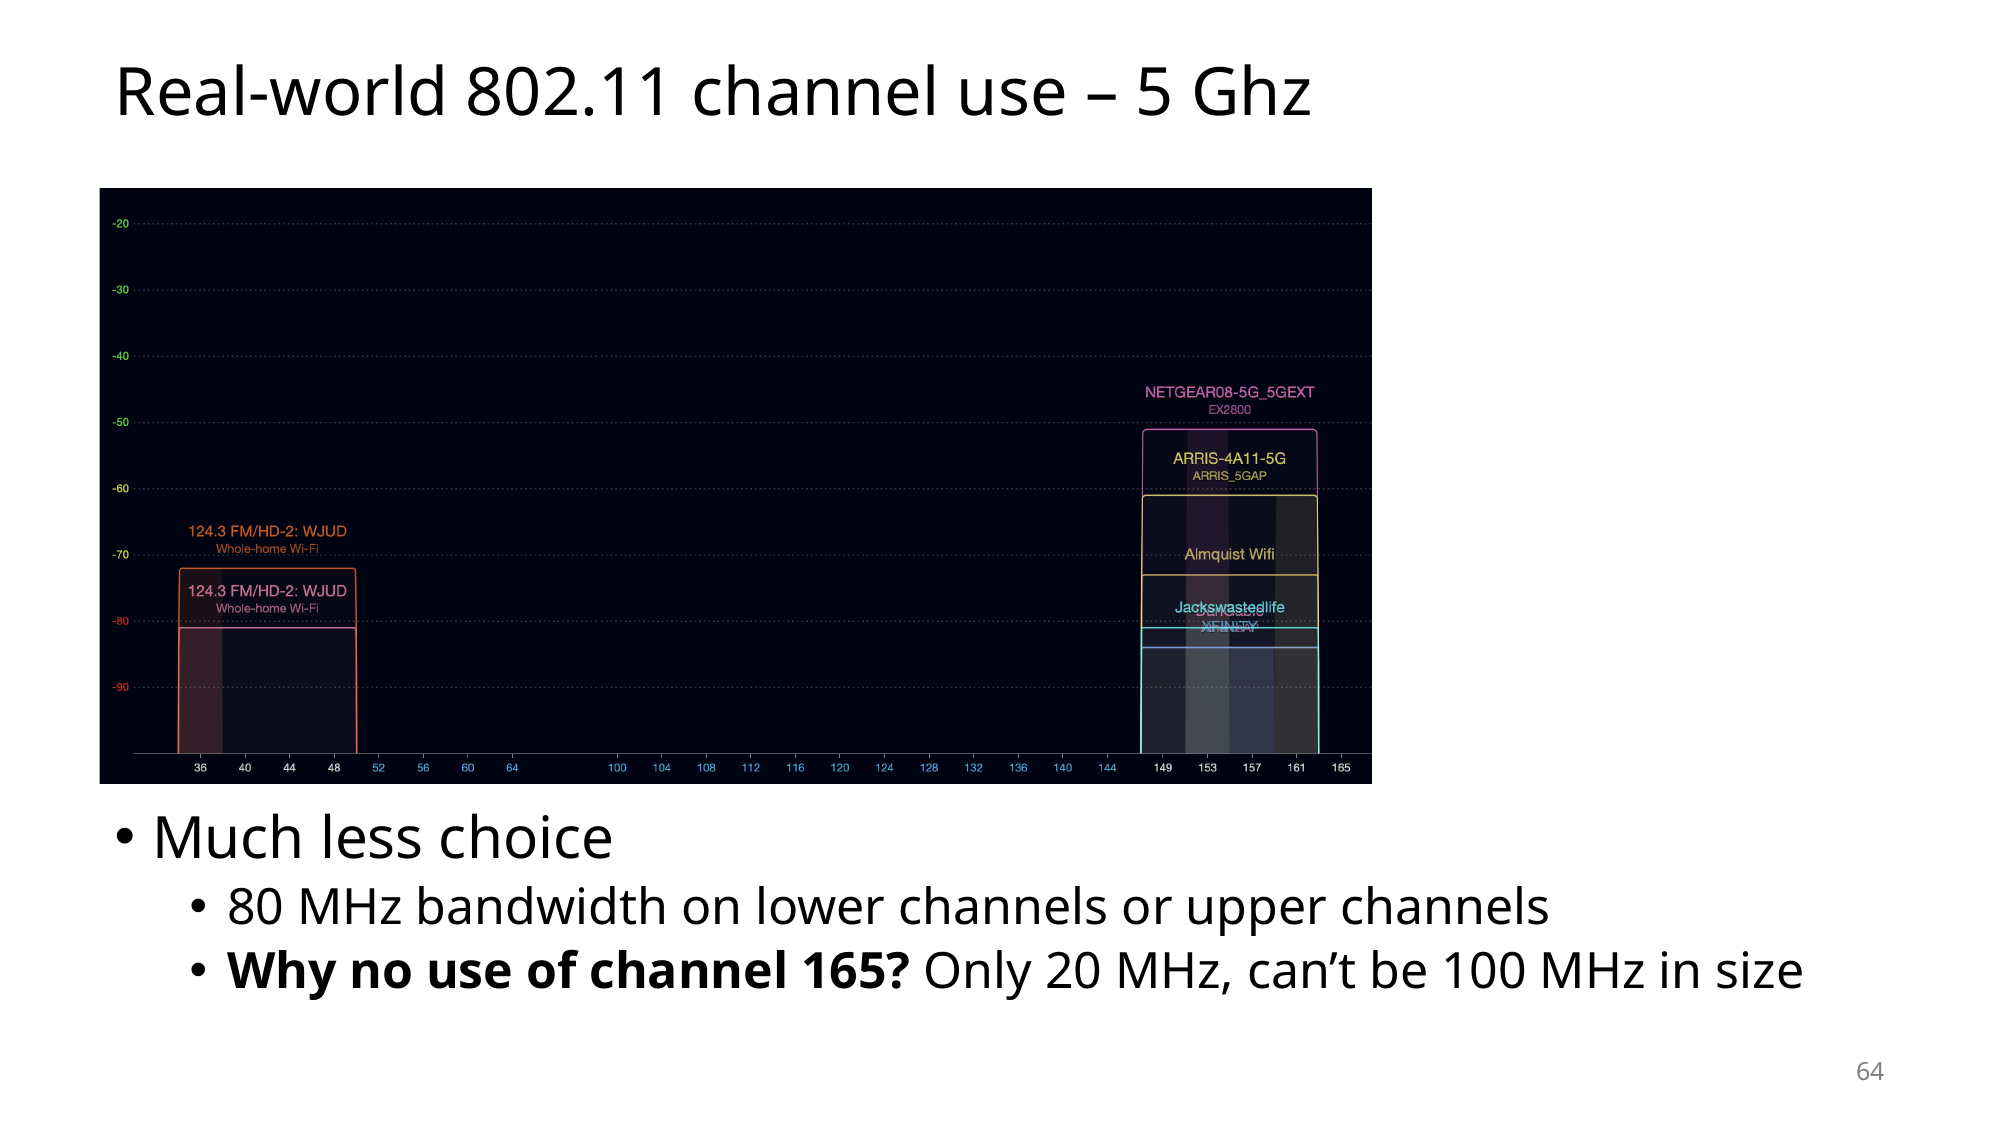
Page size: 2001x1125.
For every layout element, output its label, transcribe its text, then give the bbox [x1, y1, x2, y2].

slide_number 64 [1749, 1042, 1900, 1103]
picture [99, 188, 1372, 784]
list Much less choice 80 MHz bandwidth on lower channels or upper channels Why no use of channel 165? Only 20 MHz, can’t be 100 MHz in size [99, 800, 1900, 1013]
title Real-world 802.11 channel use – 5 Ghz [99, 37, 1900, 150]
